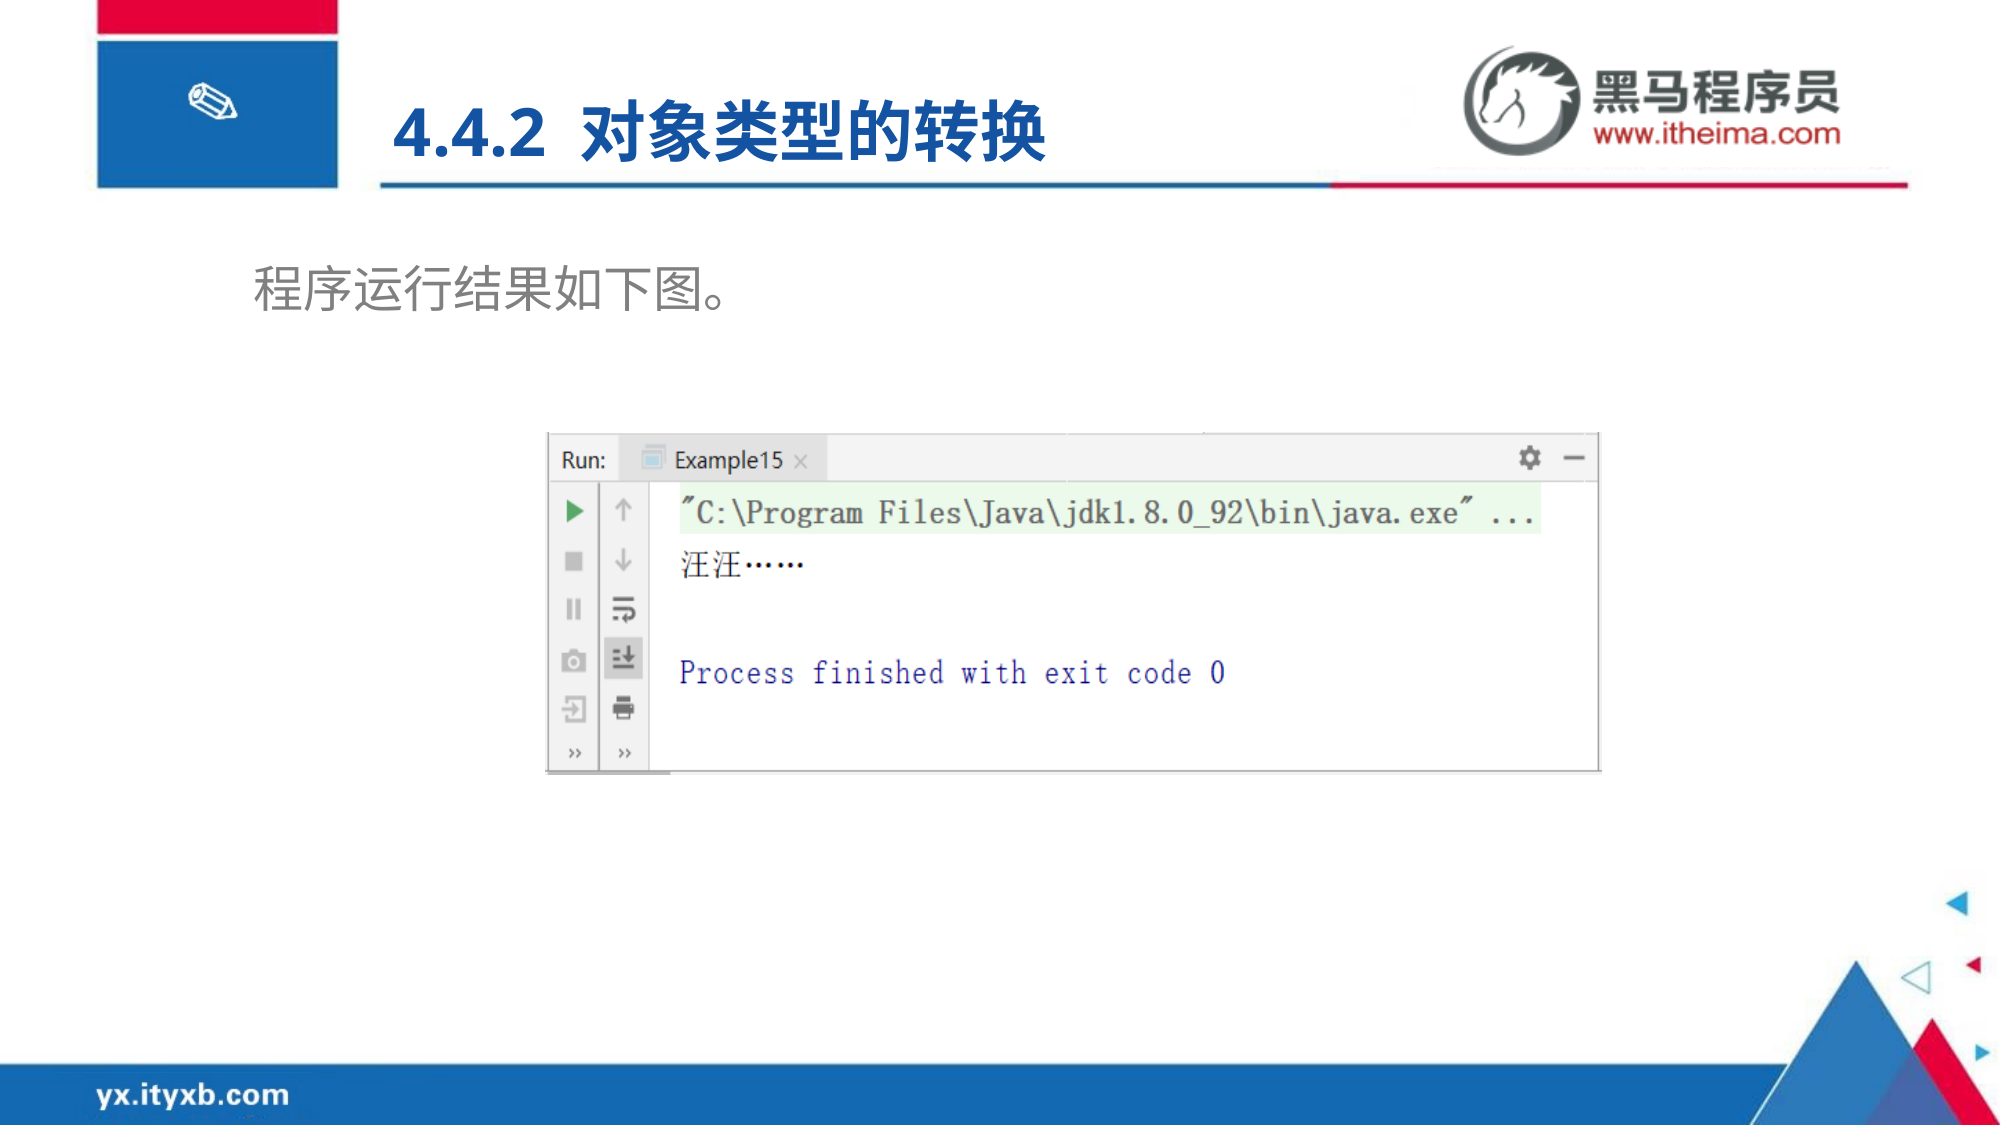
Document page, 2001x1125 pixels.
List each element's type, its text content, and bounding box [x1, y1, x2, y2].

text_box 4.4.2 对象类型的转换 [379, 82, 1279, 177]
picture [0, 0, 2001, 1125]
text_box 程序运行结果如下图。 [238, 219, 1874, 374]
